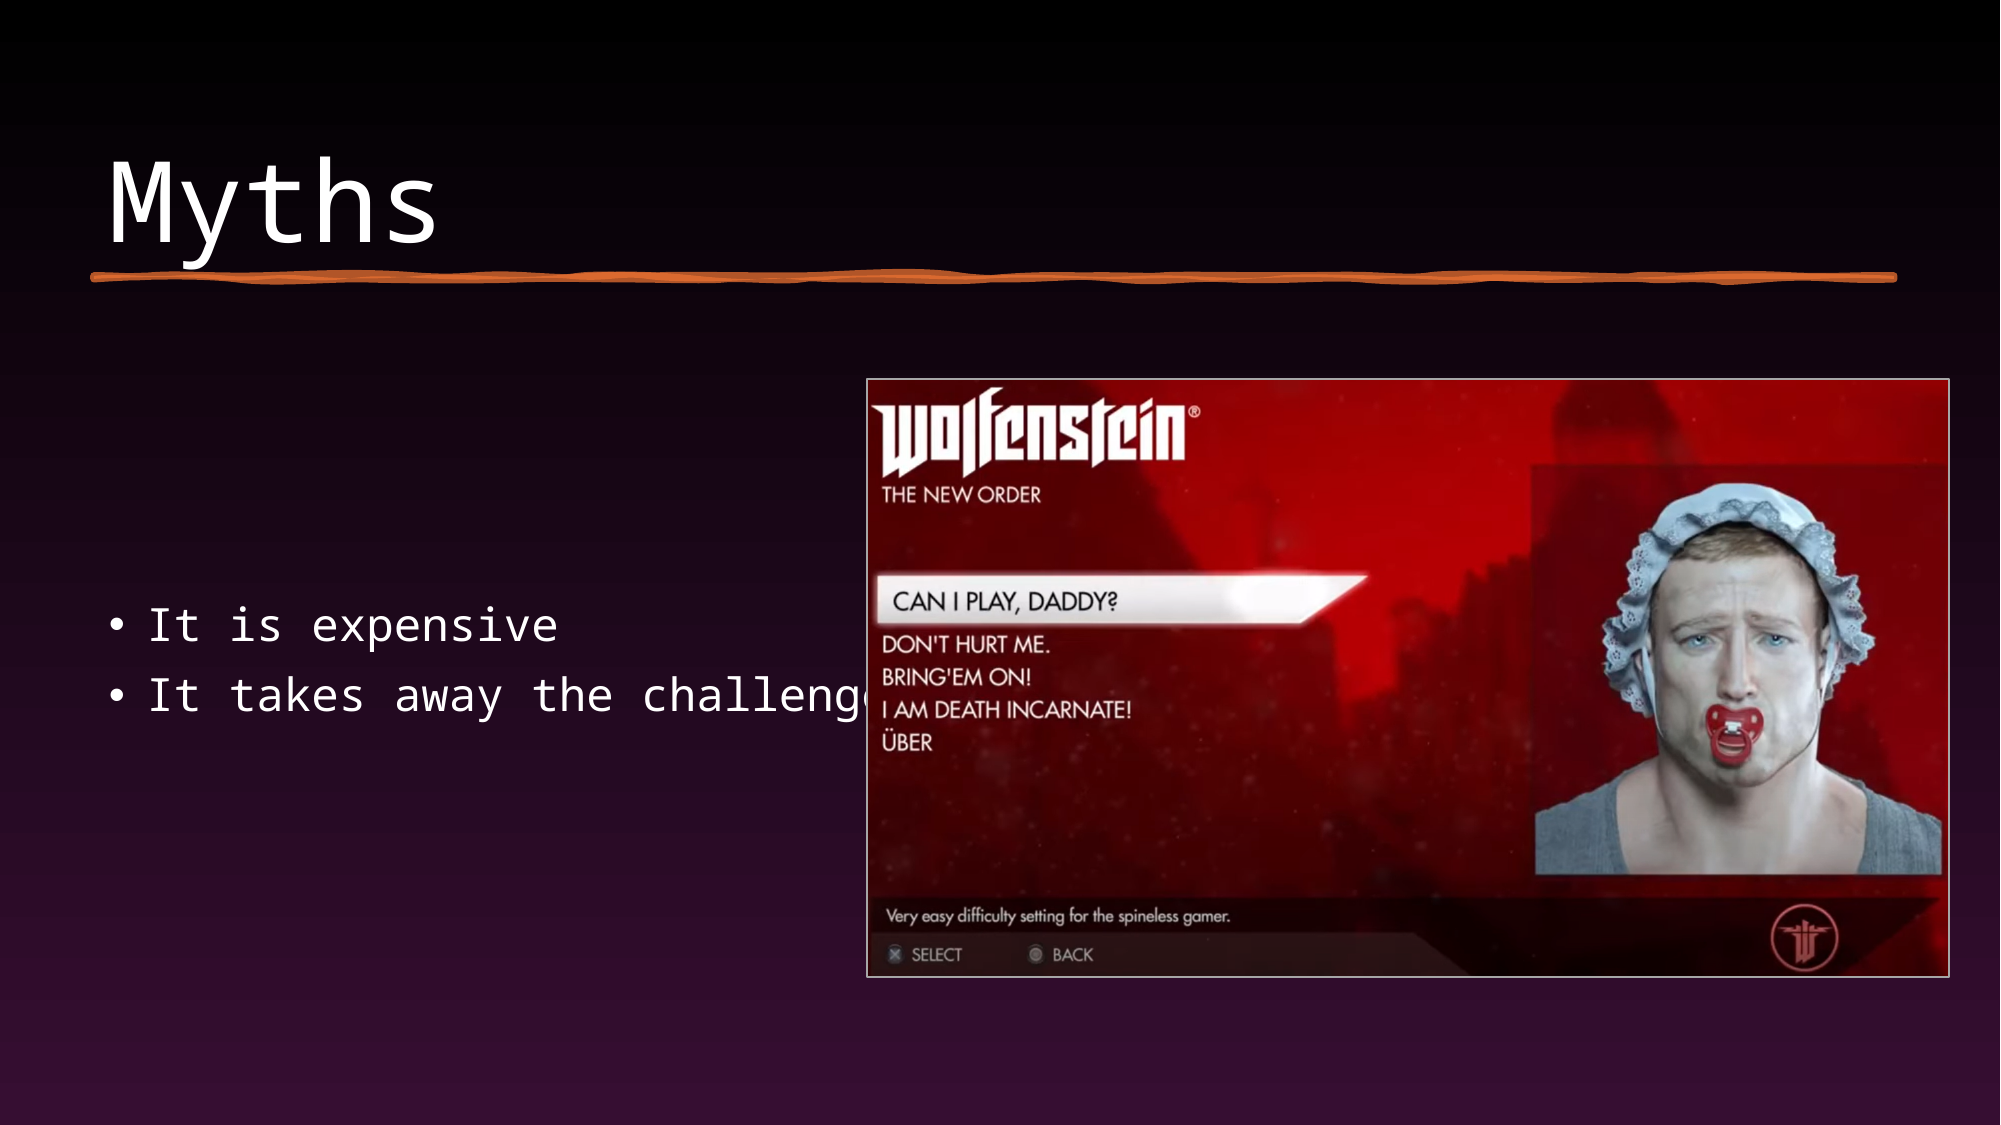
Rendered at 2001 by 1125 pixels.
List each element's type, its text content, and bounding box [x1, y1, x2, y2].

list It is expensive It takes away the challenge [93, 594, 866, 761]
text_box [0, 0, 2000, 1125]
title Myths [93, 39, 1902, 275]
text_box [92, 270, 1896, 283]
picture [867, 378, 1949, 977]
